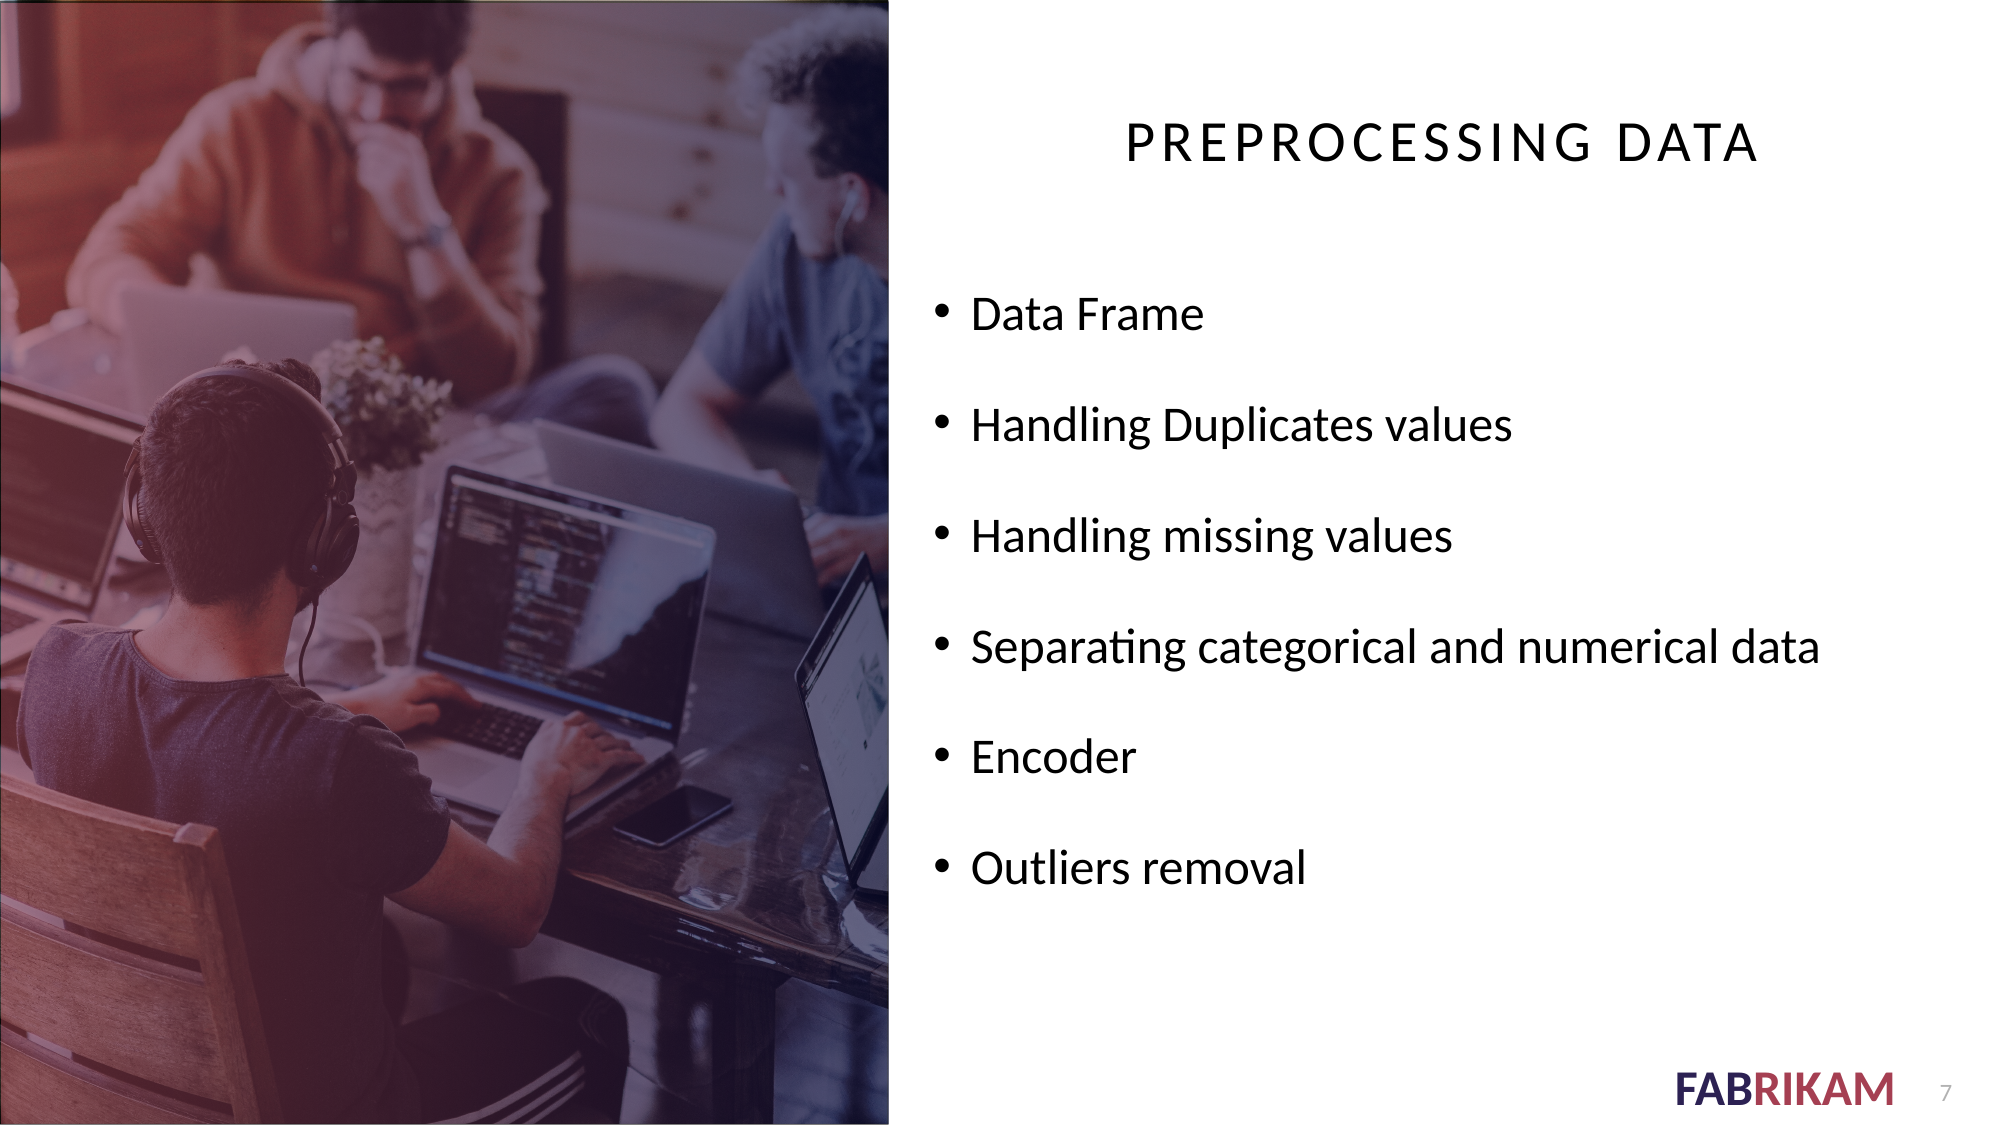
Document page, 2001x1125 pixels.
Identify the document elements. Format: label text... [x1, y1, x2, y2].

list Data Frame Handling Duplicates values Handling missing values Separating categorical and numerical data Encoder Outliers removal [918, 243, 1968, 1046]
slide_number 7 [1894, 1061, 1968, 1121]
title Preprocessing Data [946, 91, 1938, 186]
picture [0, 0, 889, 1125]
